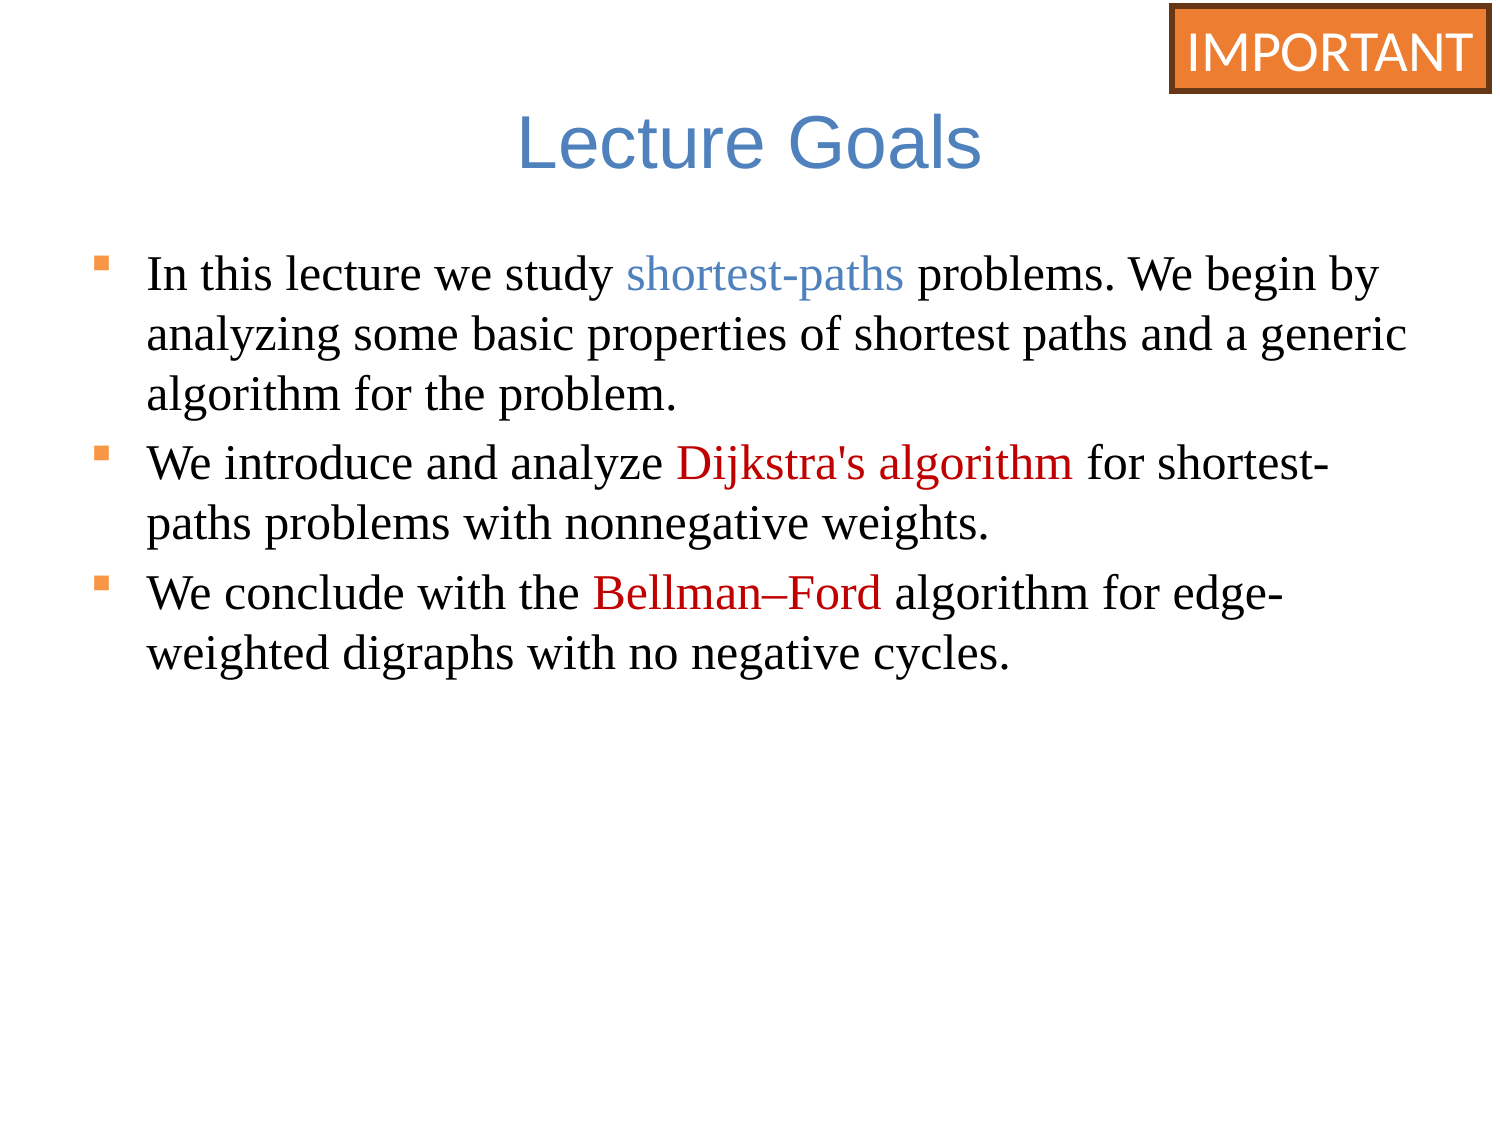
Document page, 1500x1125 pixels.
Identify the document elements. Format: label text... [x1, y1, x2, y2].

title Lecture Goals [75, 45, 1425, 232]
text_box IMPORTANT [1171, 6, 1490, 91]
list In this lecture we study shortest-paths problems. We begin by analyzing some basic properties of shortest paths and a generic algorithm for the problem. We introduce and analyze Dijkstra's algorithm for shortest-paths problems with nonnegative weights. We conclude with the Bellman–Ford algorithm for edge-weighted digraphs with no negative cycles. [75, 232, 1425, 1078]
